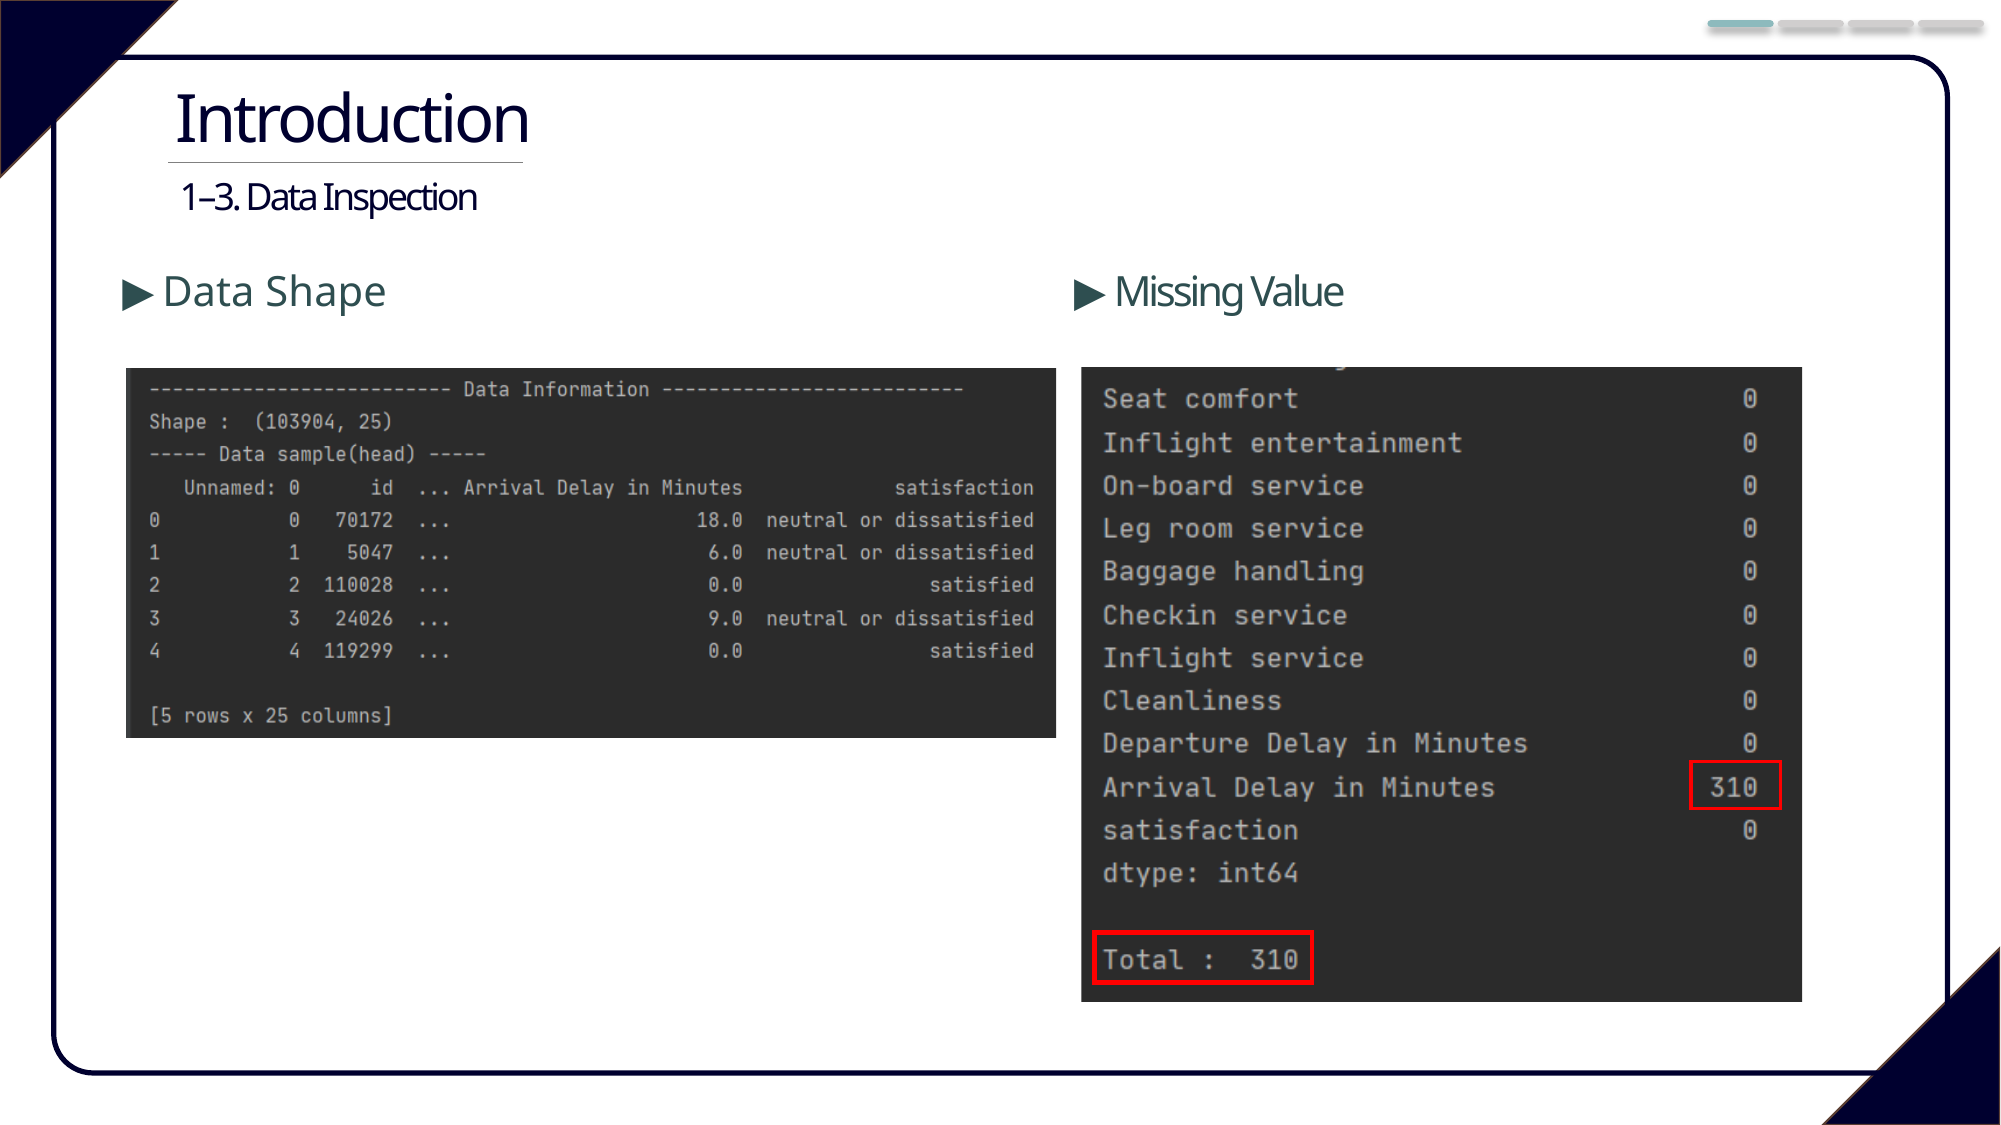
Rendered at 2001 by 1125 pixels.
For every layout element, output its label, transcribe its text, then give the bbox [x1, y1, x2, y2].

text_box ▶ Data Shape [107, 257, 458, 323]
picture [1081, 367, 1803, 1002]
text_box [52, 56, 1949, 1075]
picture [126, 368, 1057, 738]
text_box ▶ Missing Value [1059, 257, 1410, 323]
text_box Introduction [160, 68, 548, 164]
